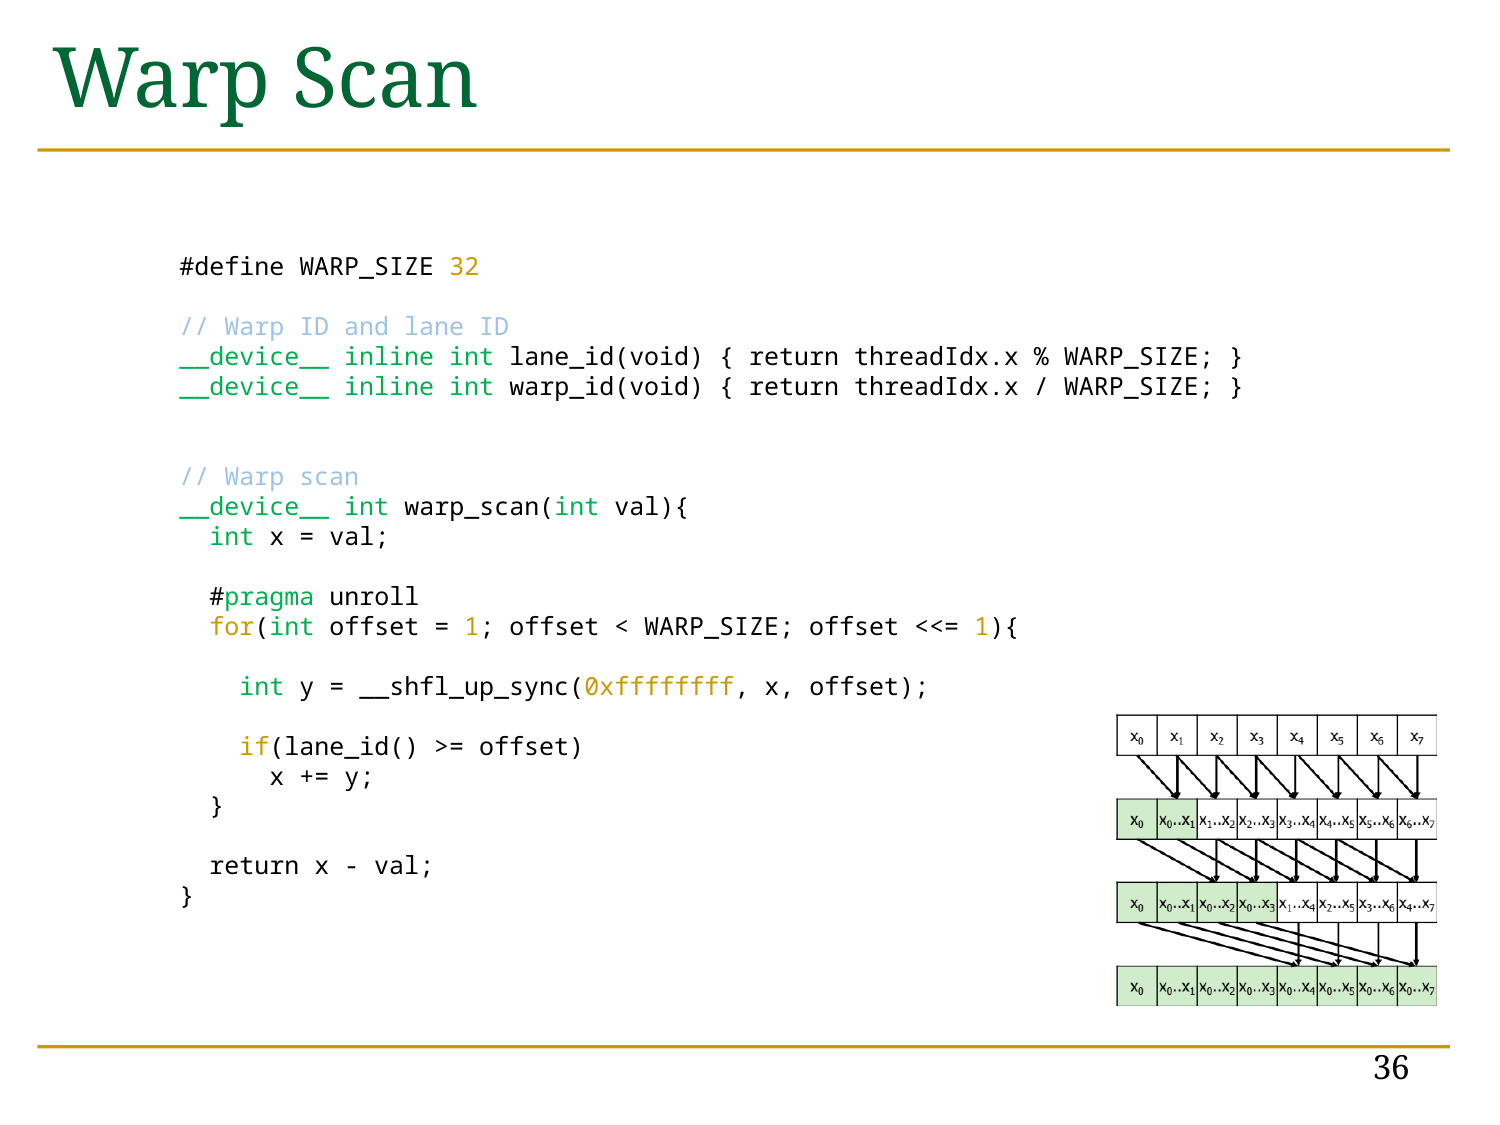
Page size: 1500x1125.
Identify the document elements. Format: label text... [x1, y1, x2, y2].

slide_number 36 [1074, 1023, 1426, 1100]
text_box #define WARP_SIZE 32 // Warp ID and lane ID __device__ inline int lane_id(void) { return threadIdx.x % WARP_SIZE; } __device__ inline int warp_id(void) { return threadIdx.x / WARP_SIZE; } // Warp scan __device__ int warp_scan(int val){ int x = val; #pragma unroll for(int offset = 1; offset < WARP_SIZE; offset <<= 1){ int y = __shfl_up_sync(0xffffffff, x, offset); if(lane_id() >= offset) x += y; } return x - val; } [164, 243, 1336, 947]
title Warp Scan [37, 0, 1451, 150]
picture [1115, 714, 1438, 1006]
